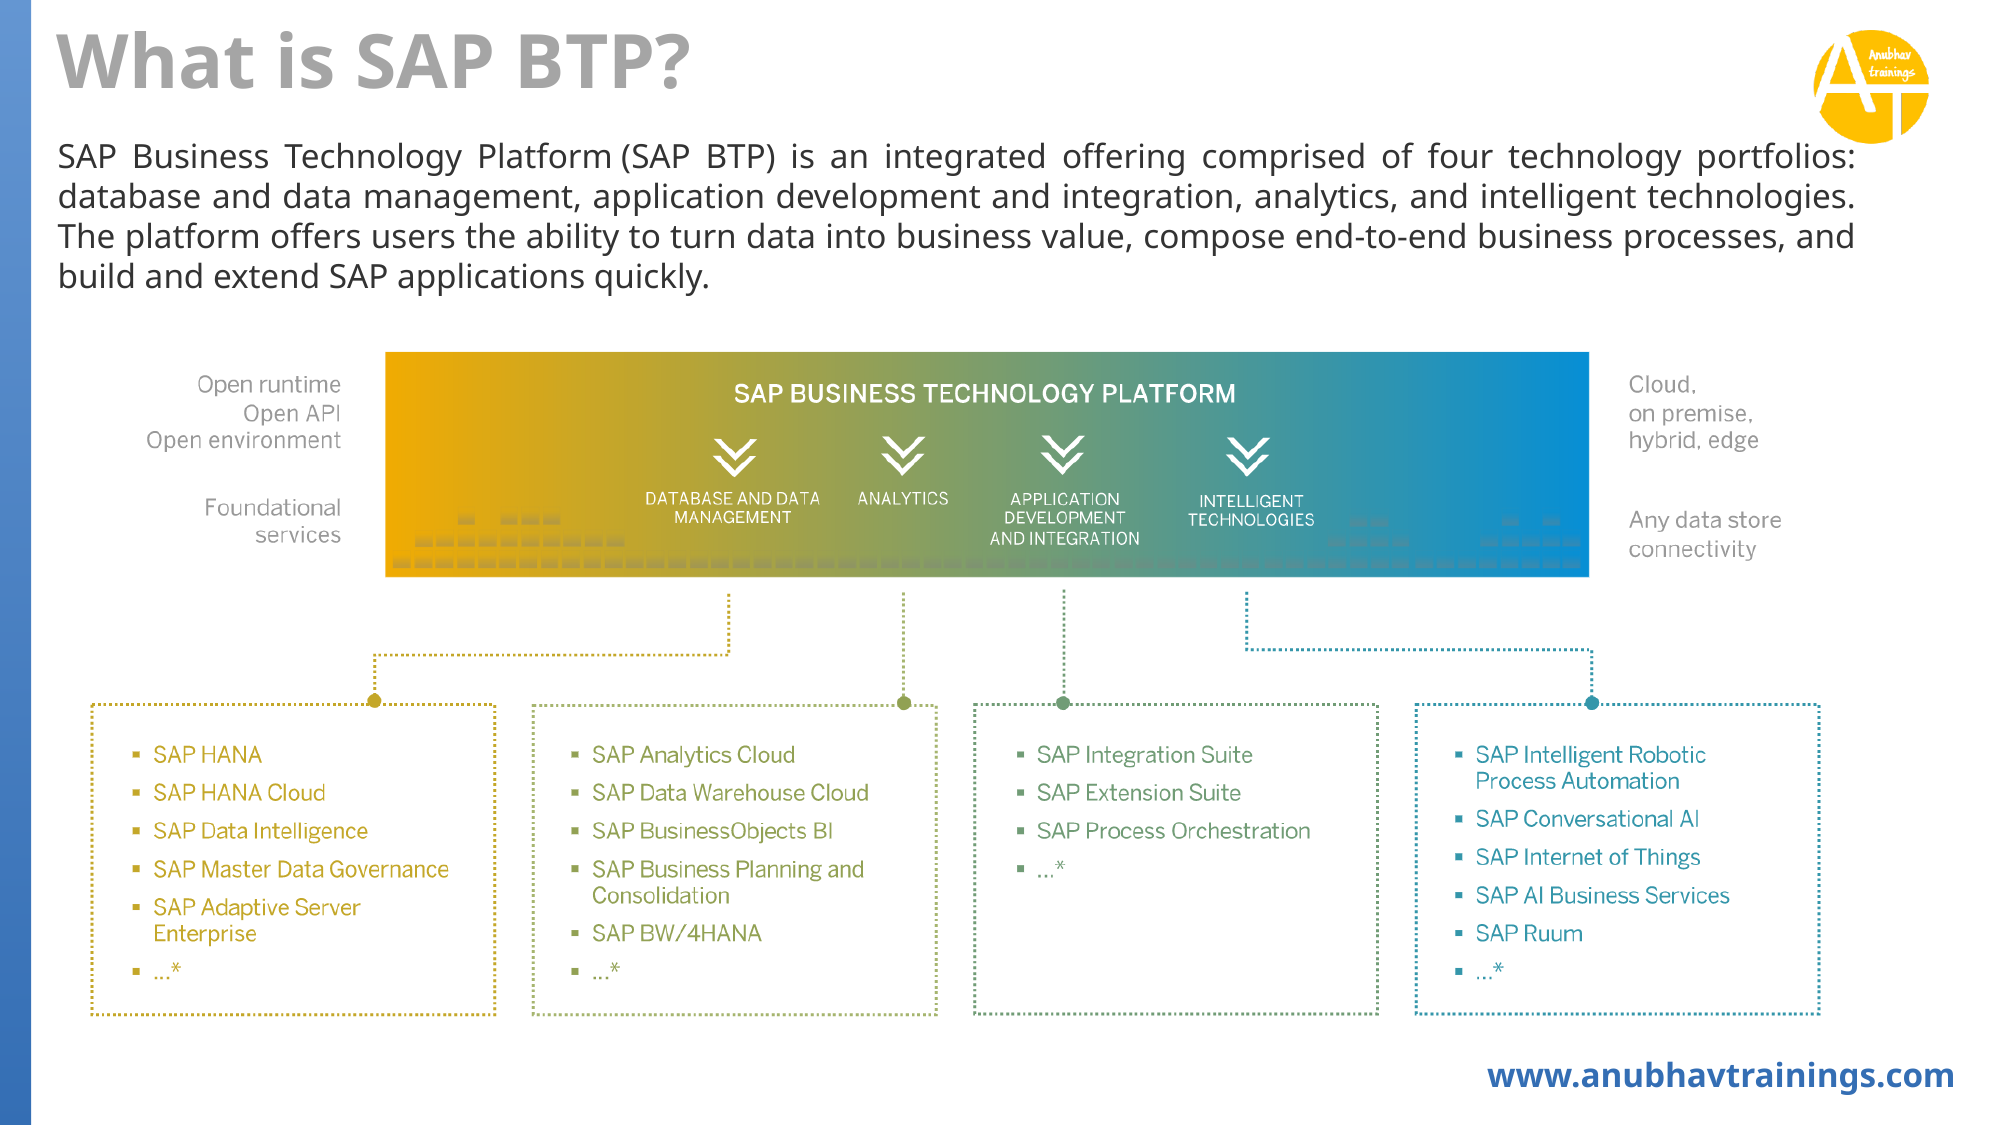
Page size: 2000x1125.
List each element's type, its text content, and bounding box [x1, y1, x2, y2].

picture [1802, 22, 1935, 153]
text_box SAP Business Technology Platform (SAP BTP) is an integrated offering comprised of four technology portfolios: database and data management, application development and integration, analytics, and intelligent technologies. The platform offers users the ability to turn data into business value, compose end-to-end business processes, and build and extend SAP applications quickly. [42, 127, 1874, 303]
title What is SAP BTP? [56, 0, 1654, 117]
picture [75, 324, 1835, 1032]
